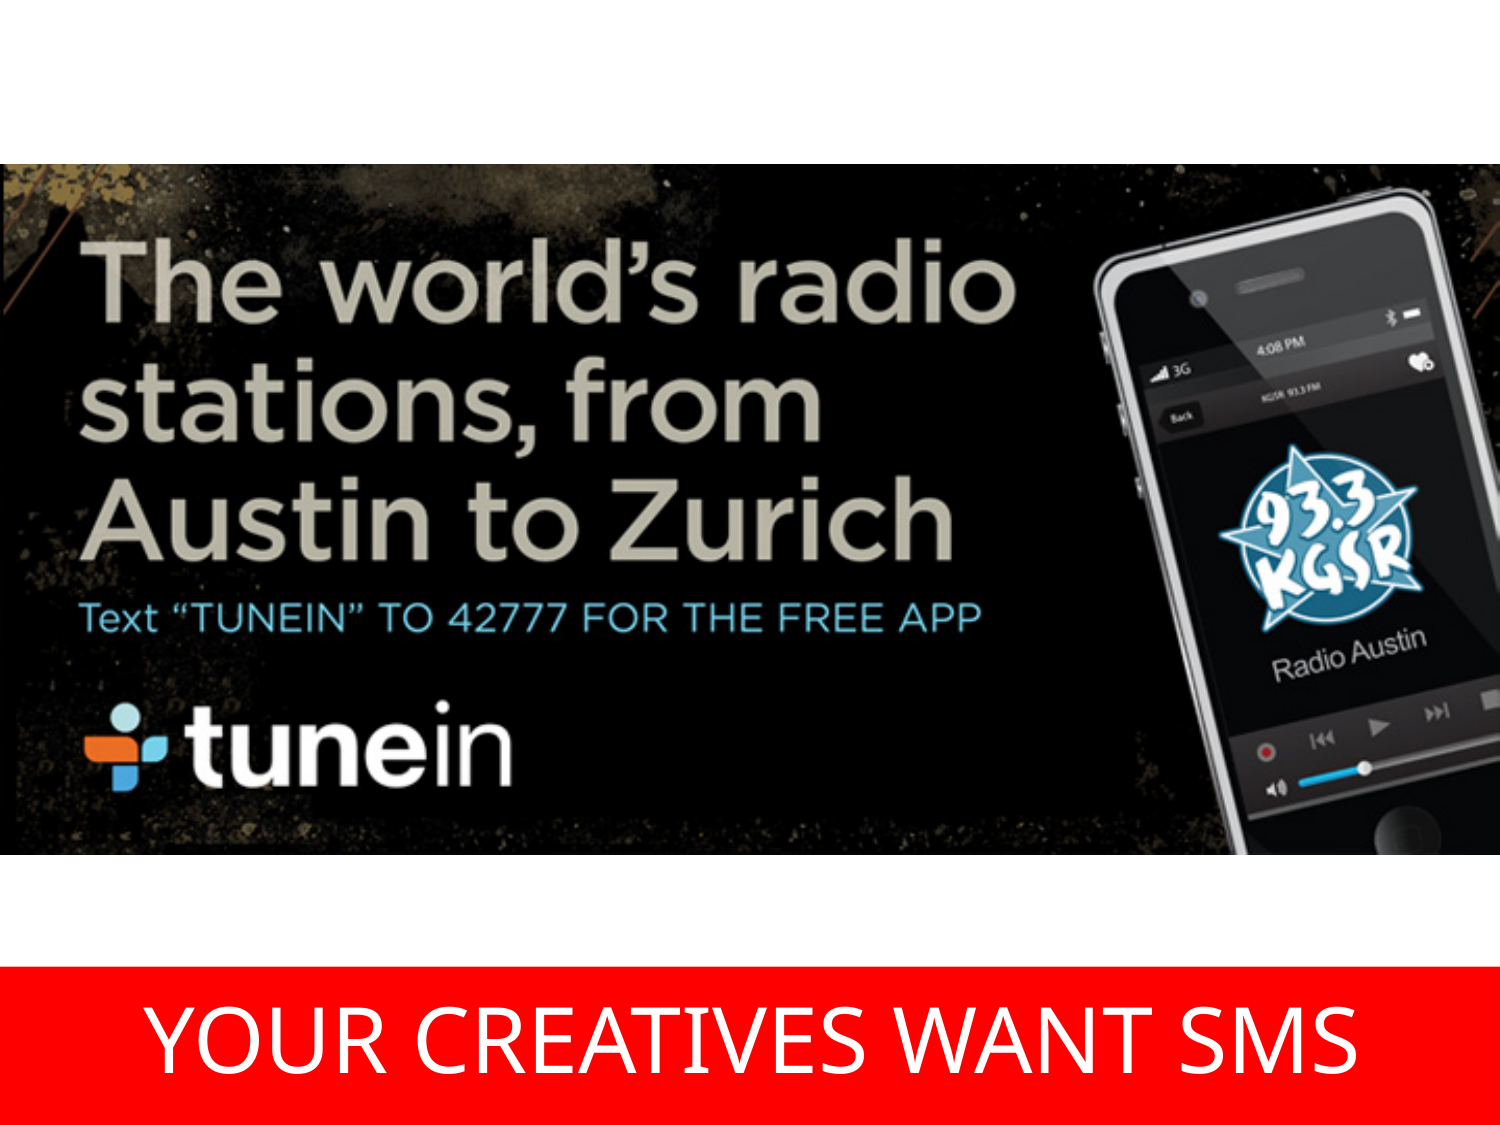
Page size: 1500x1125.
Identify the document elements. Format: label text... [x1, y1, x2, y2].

picture [0, 164, 1500, 856]
text_box YOUR CREATIVES WANT SMS [28, 974, 1478, 1125]
